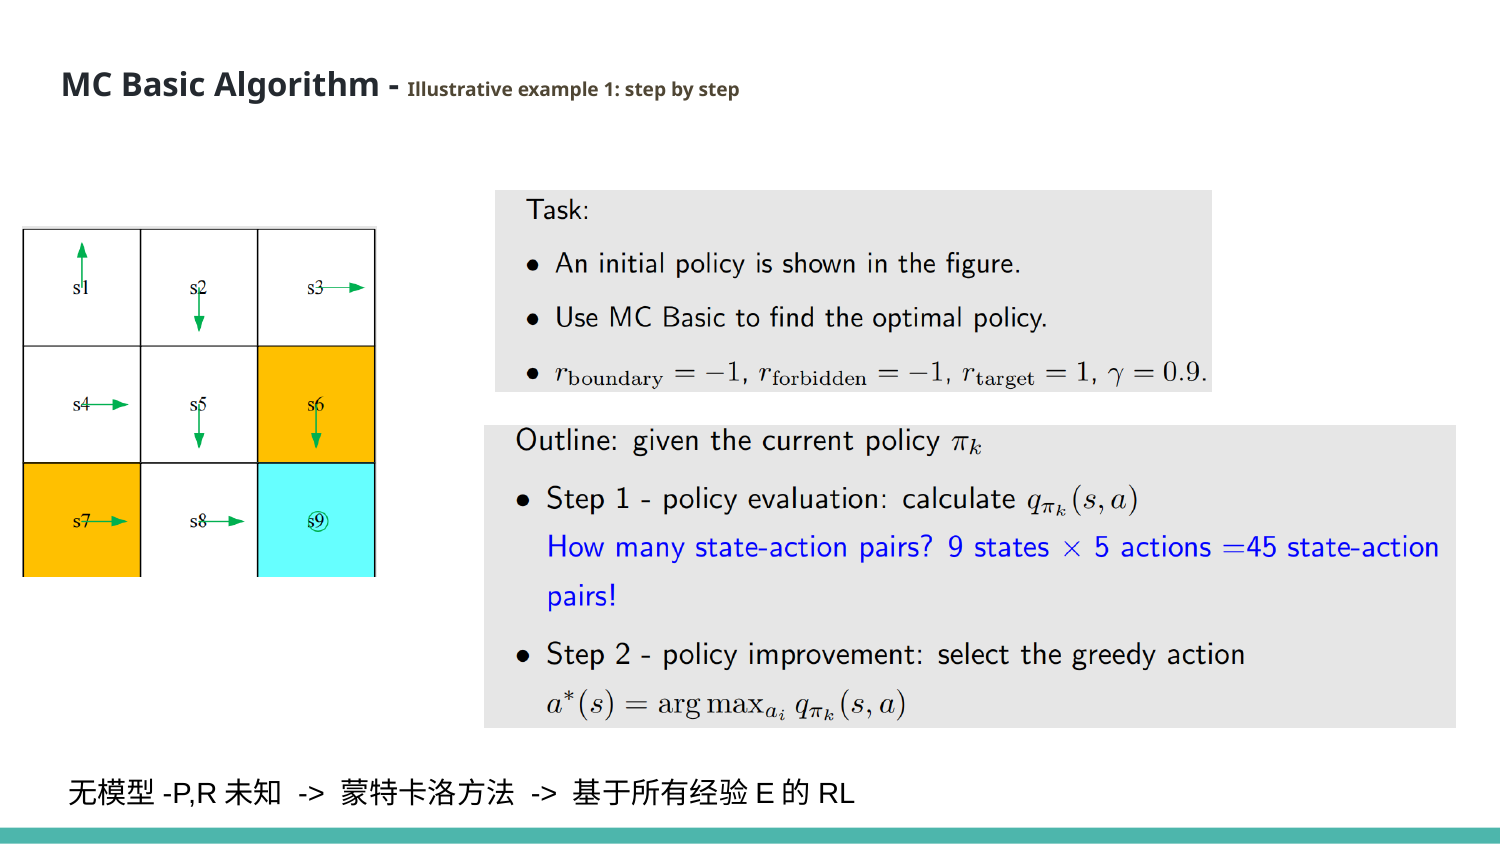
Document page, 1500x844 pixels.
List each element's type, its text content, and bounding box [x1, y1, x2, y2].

picture [22, 225, 377, 578]
picture [495, 190, 1213, 392]
title MC Basic Algorithm - Illustrative example 1: step by step [45, 48, 1444, 165]
picture [484, 425, 1457, 728]
